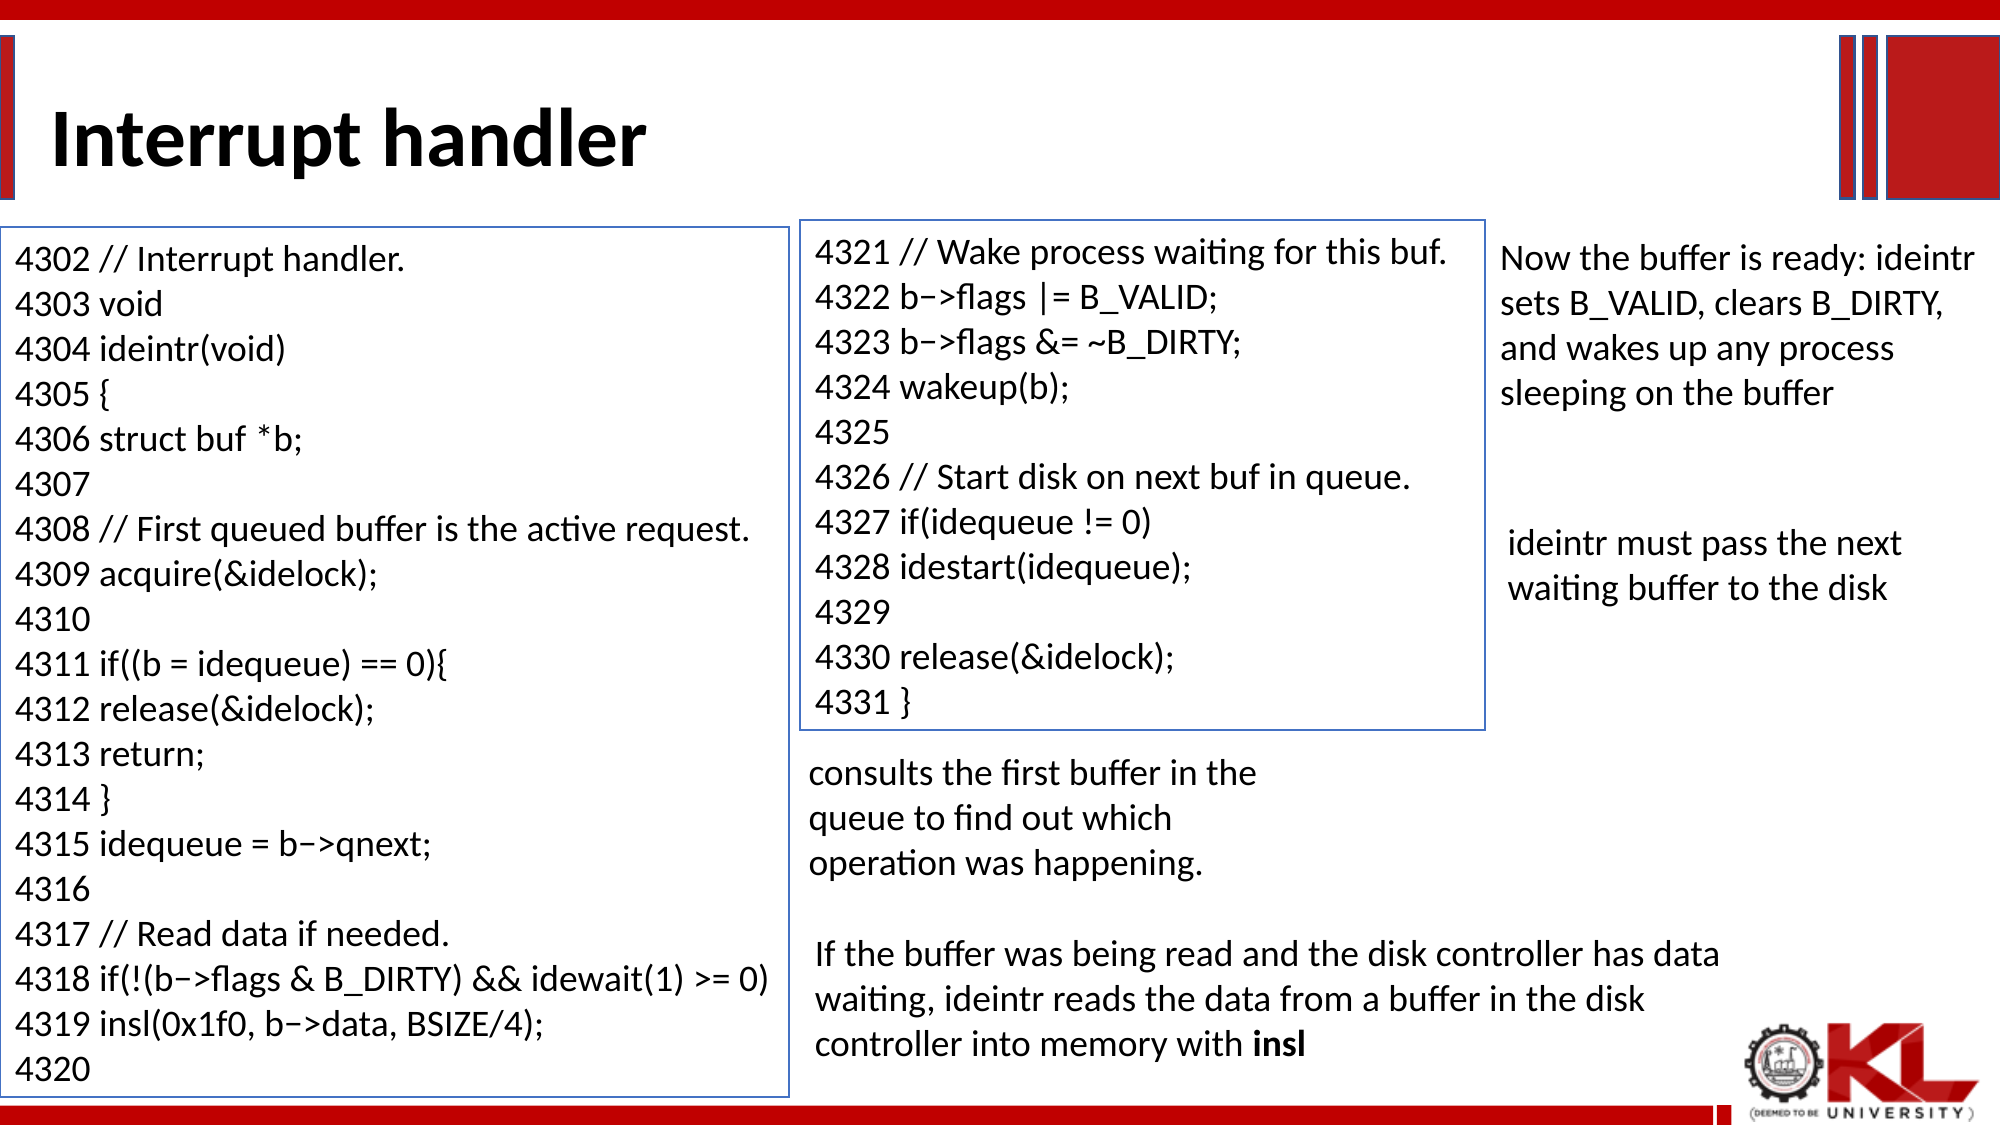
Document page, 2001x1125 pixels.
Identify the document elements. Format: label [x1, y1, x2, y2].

text_box [0, 0, 2000, 1125]
